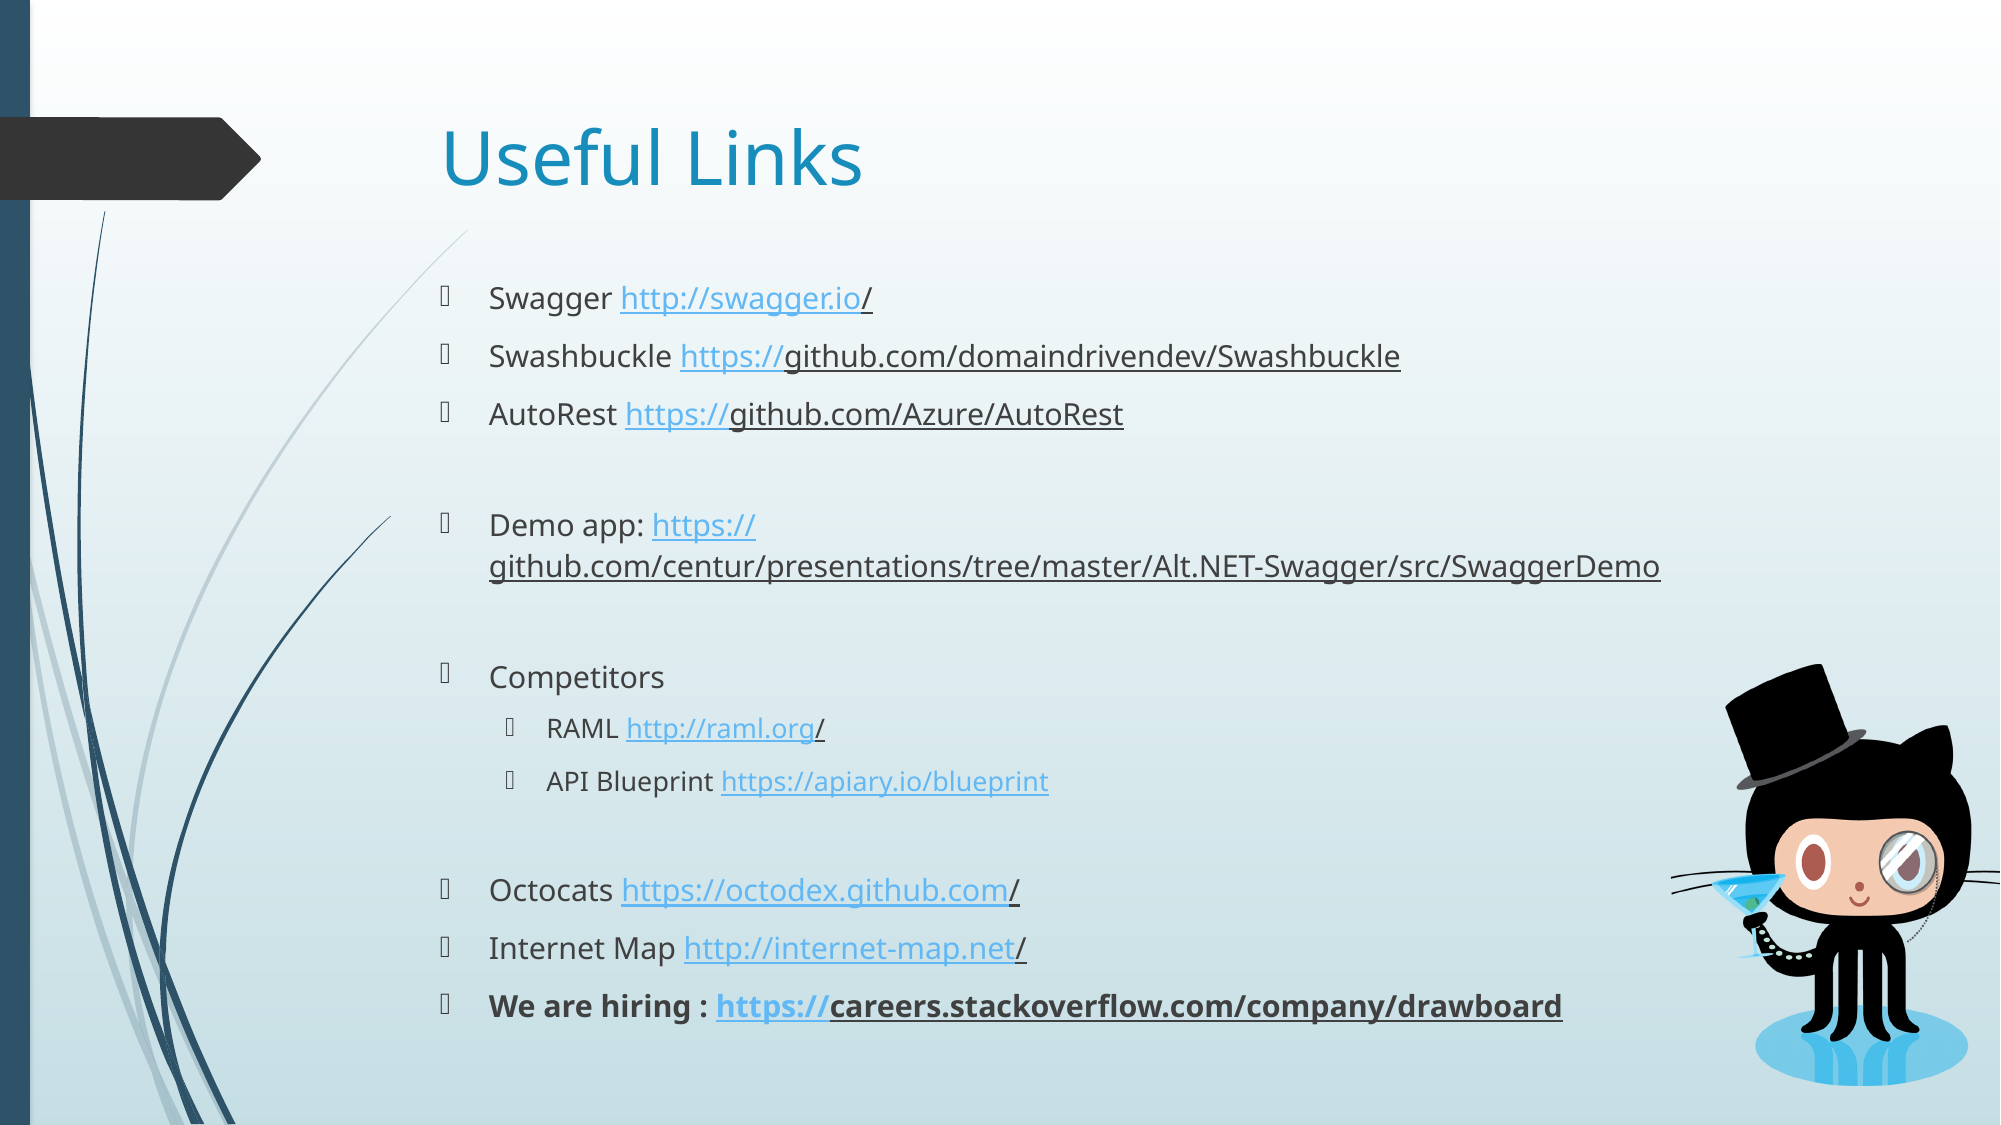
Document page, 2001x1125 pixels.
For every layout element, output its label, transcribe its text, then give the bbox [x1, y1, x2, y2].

title Useful Links [425, 102, 1888, 218]
picture [1665, 664, 2000, 1086]
list Swagger http://swagger.io/ Swashbuckle https://github.com/domaindrivendev/Swashbuckle AutoRest https://github.com/Azure/AutoRest Demo app: https://github.com/centur/presentations/tree/master/Alt.NET-Swagger/src/SwaggerDemo Competitors RAML http://raml.org/ API Blueprint https://apiary.io/blueprint Octocats https://octodex.github.com/ Internet Map http://internet-map.net/ We are hiring : https://careers.stackoverflow.com/company/drawboard [424, 218, 1888, 1048]
